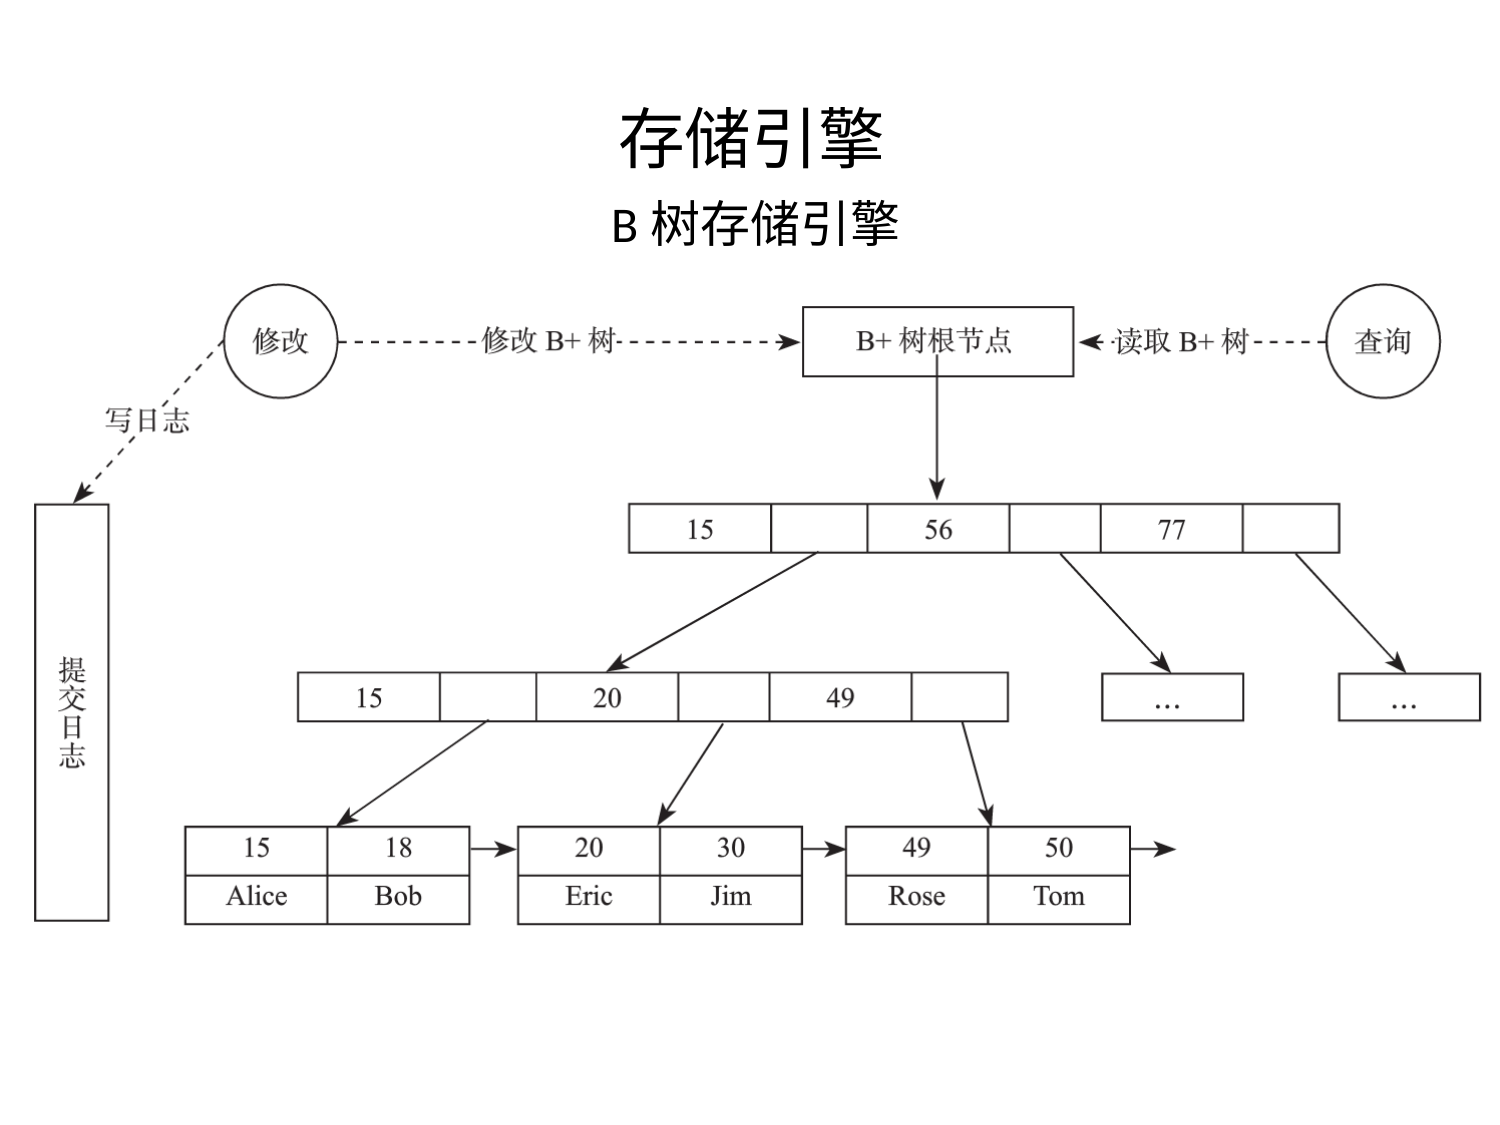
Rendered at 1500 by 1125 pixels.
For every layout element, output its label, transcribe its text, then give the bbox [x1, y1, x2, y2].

list B树存储引擎 [596, 184, 1500, 253]
title 存储引擎 [76, 42, 1427, 231]
picture [0, 255, 1500, 951]
